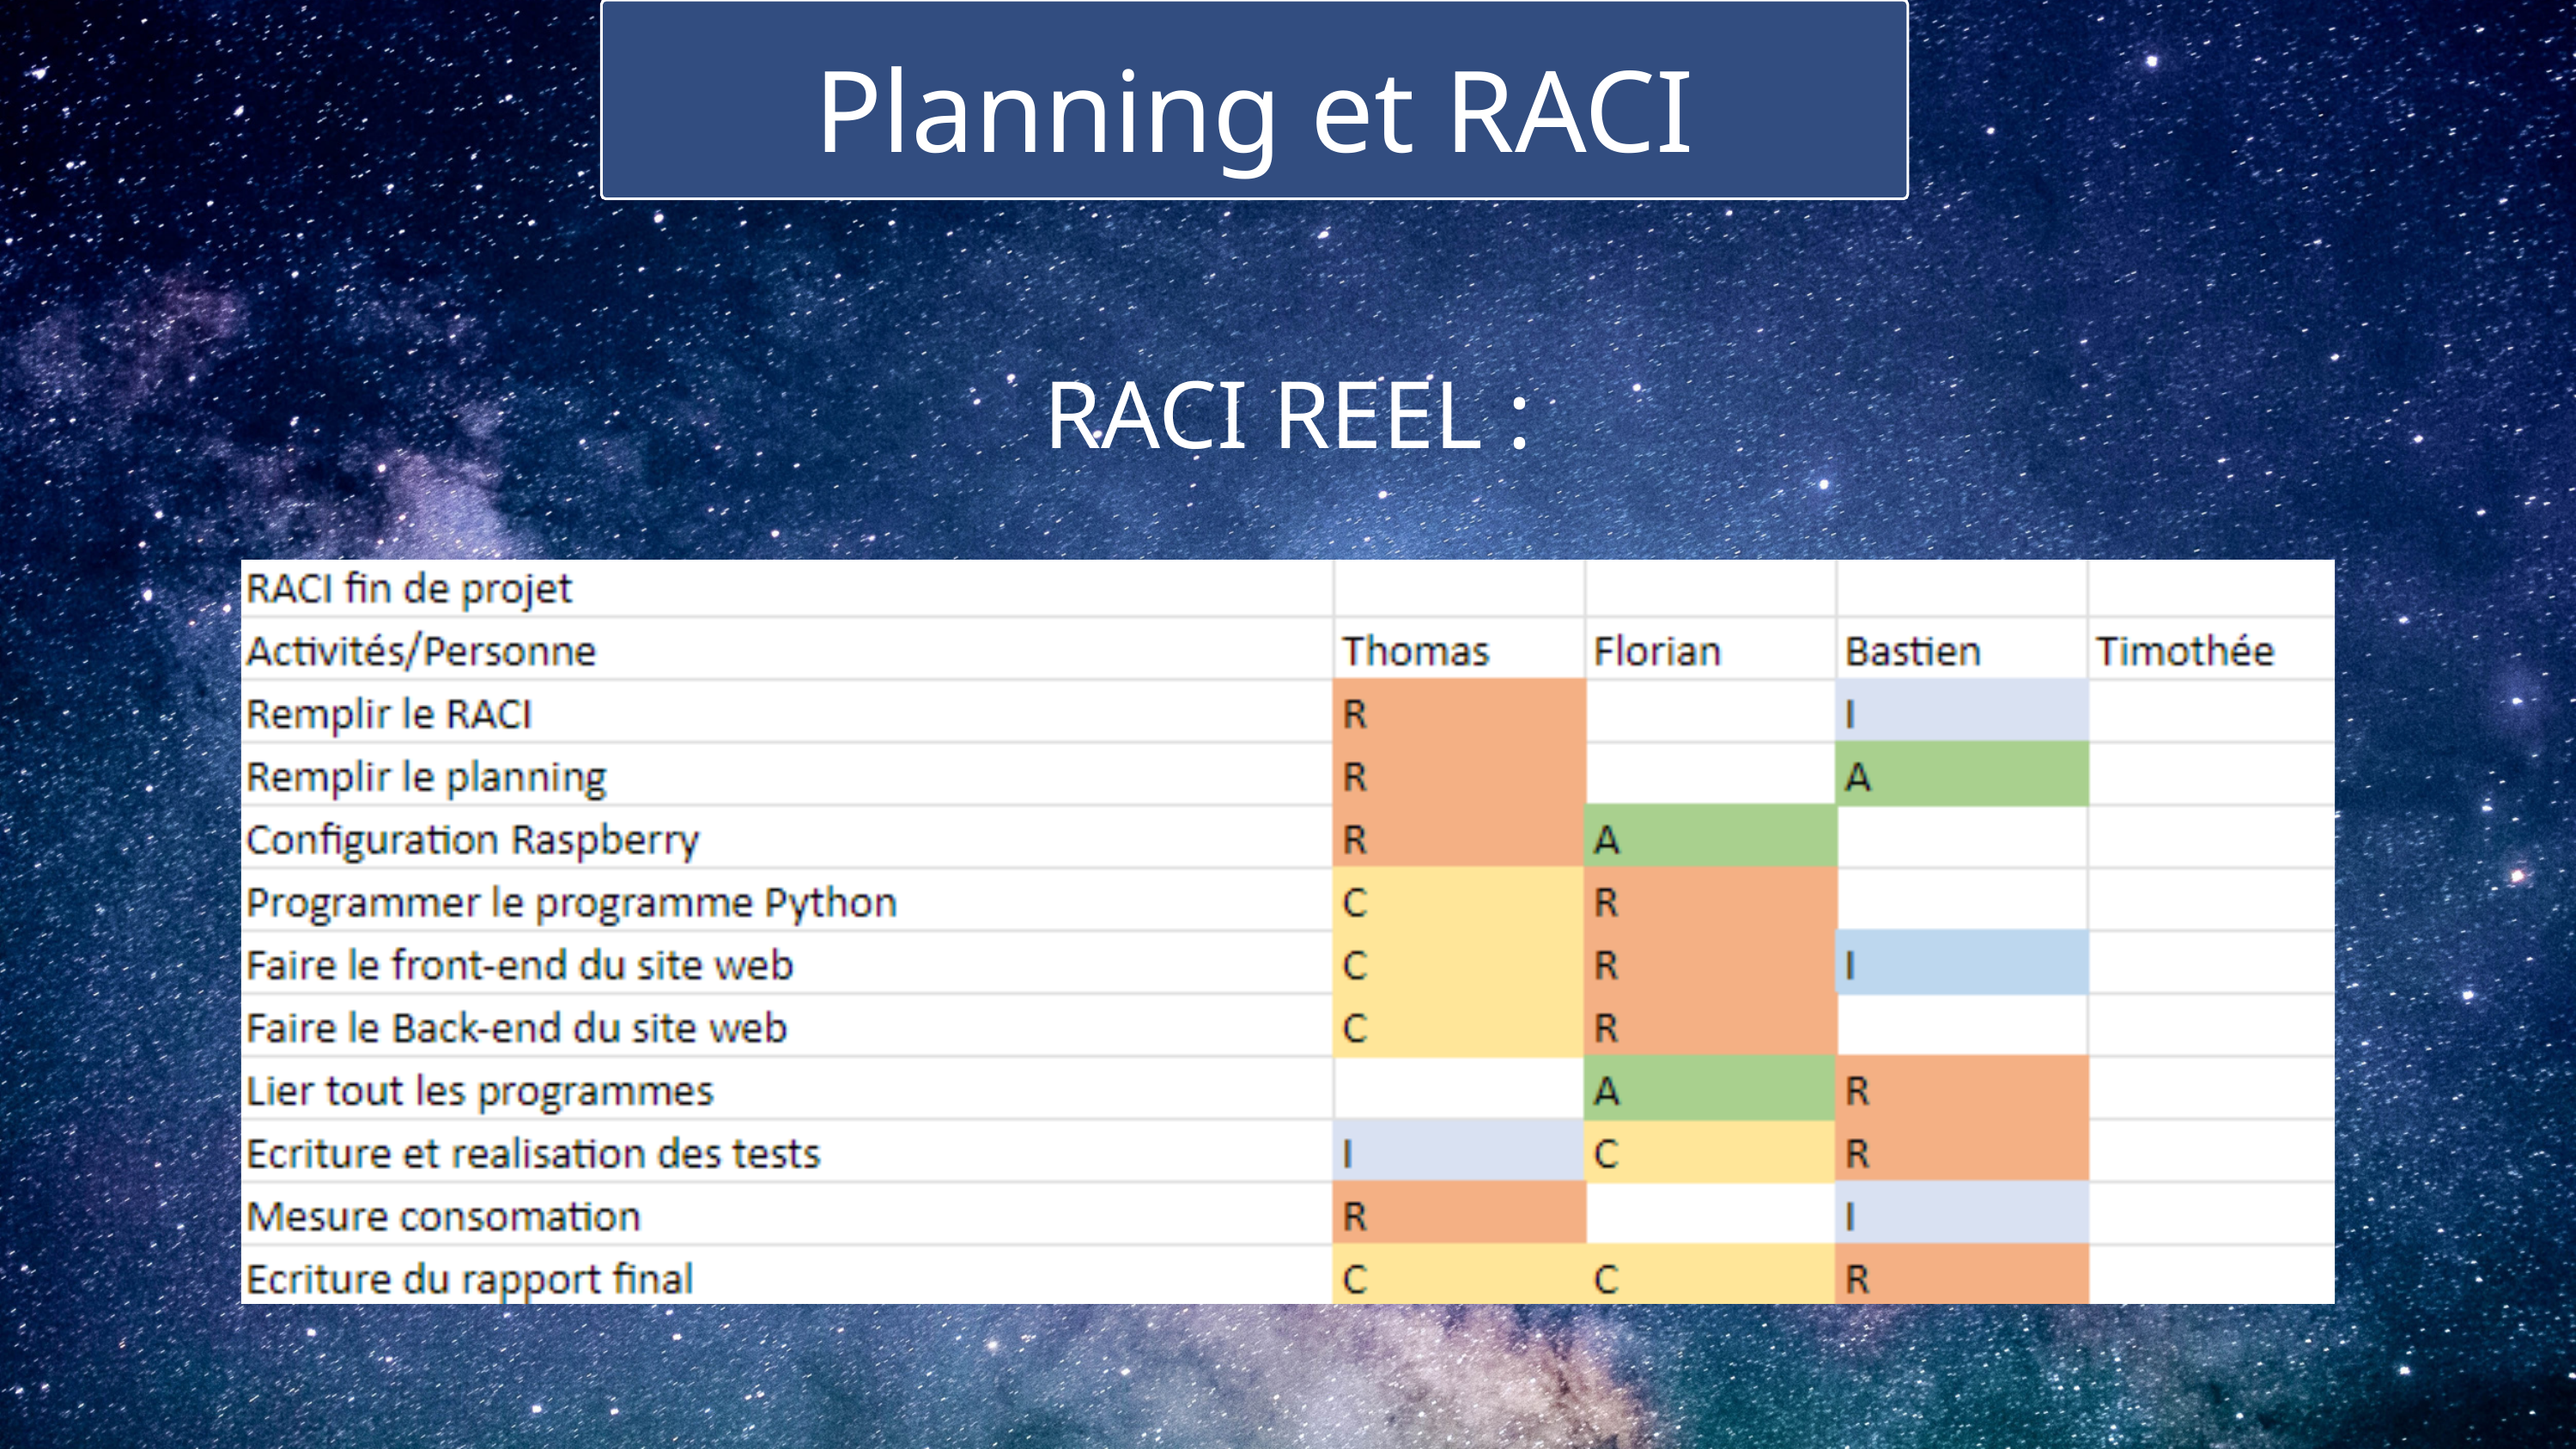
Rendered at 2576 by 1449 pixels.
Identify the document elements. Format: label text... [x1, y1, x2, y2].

text_box [0, 0, 2576, 1449]
text_box RACI REEL : [167, 336, 2409, 468]
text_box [601, 0, 1909, 199]
text_box [240, 560, 2336, 1304]
